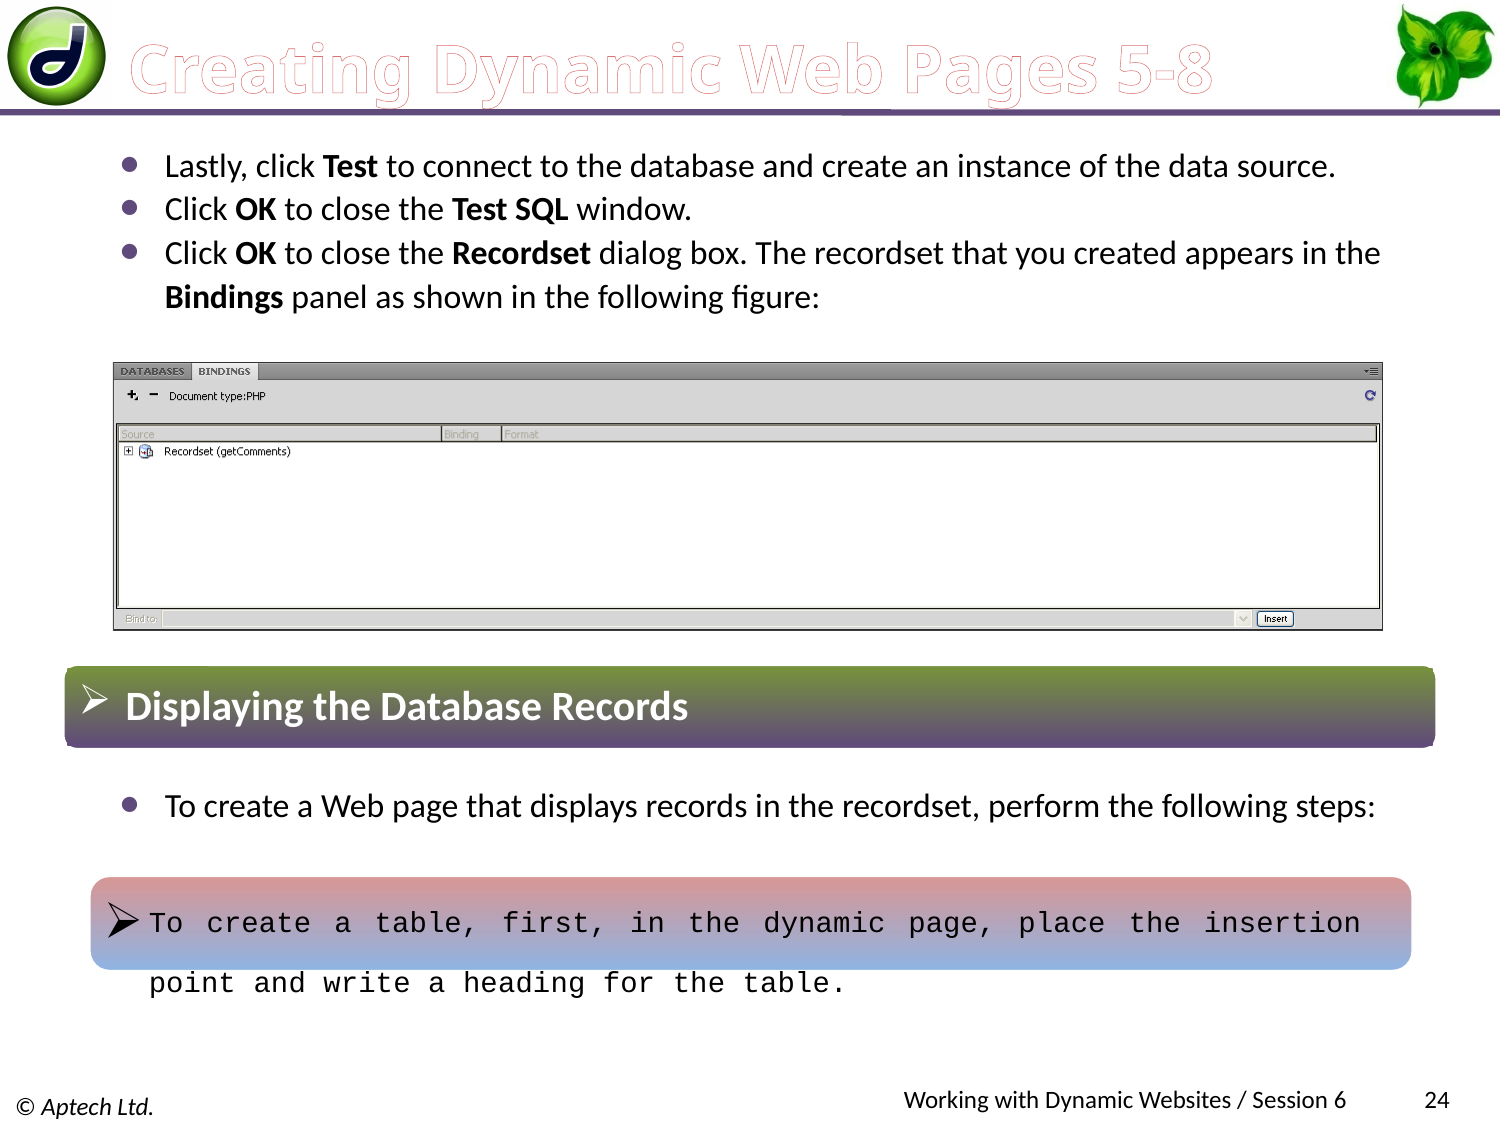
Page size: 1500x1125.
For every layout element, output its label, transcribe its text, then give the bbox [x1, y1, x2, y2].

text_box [62, 663, 1438, 751]
text_box Lastly, click Test to connect to the database and create an instance of the data source. Click OK to close the Test SQL window. Click OK to close the Recordset dialog box. The recordset that you created appears in the Bindings panel as shown in the following figure: [74, 137, 1413, 363]
picture [112, 362, 1383, 631]
slide_number 24 [1363, 1084, 1465, 1113]
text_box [62, 874, 1414, 976]
picture [0, 0, 113, 109]
text_box To create a Web page that displays records in the recordset, perform the following steps: [74, 787, 1413, 863]
picture [1387, 0, 1500, 109]
title Creating Dynamic Web Pages 5-8 [112, 32, 1363, 101]
footer Working with Dynamic Websites / Session 6 [375, 1084, 1363, 1113]
